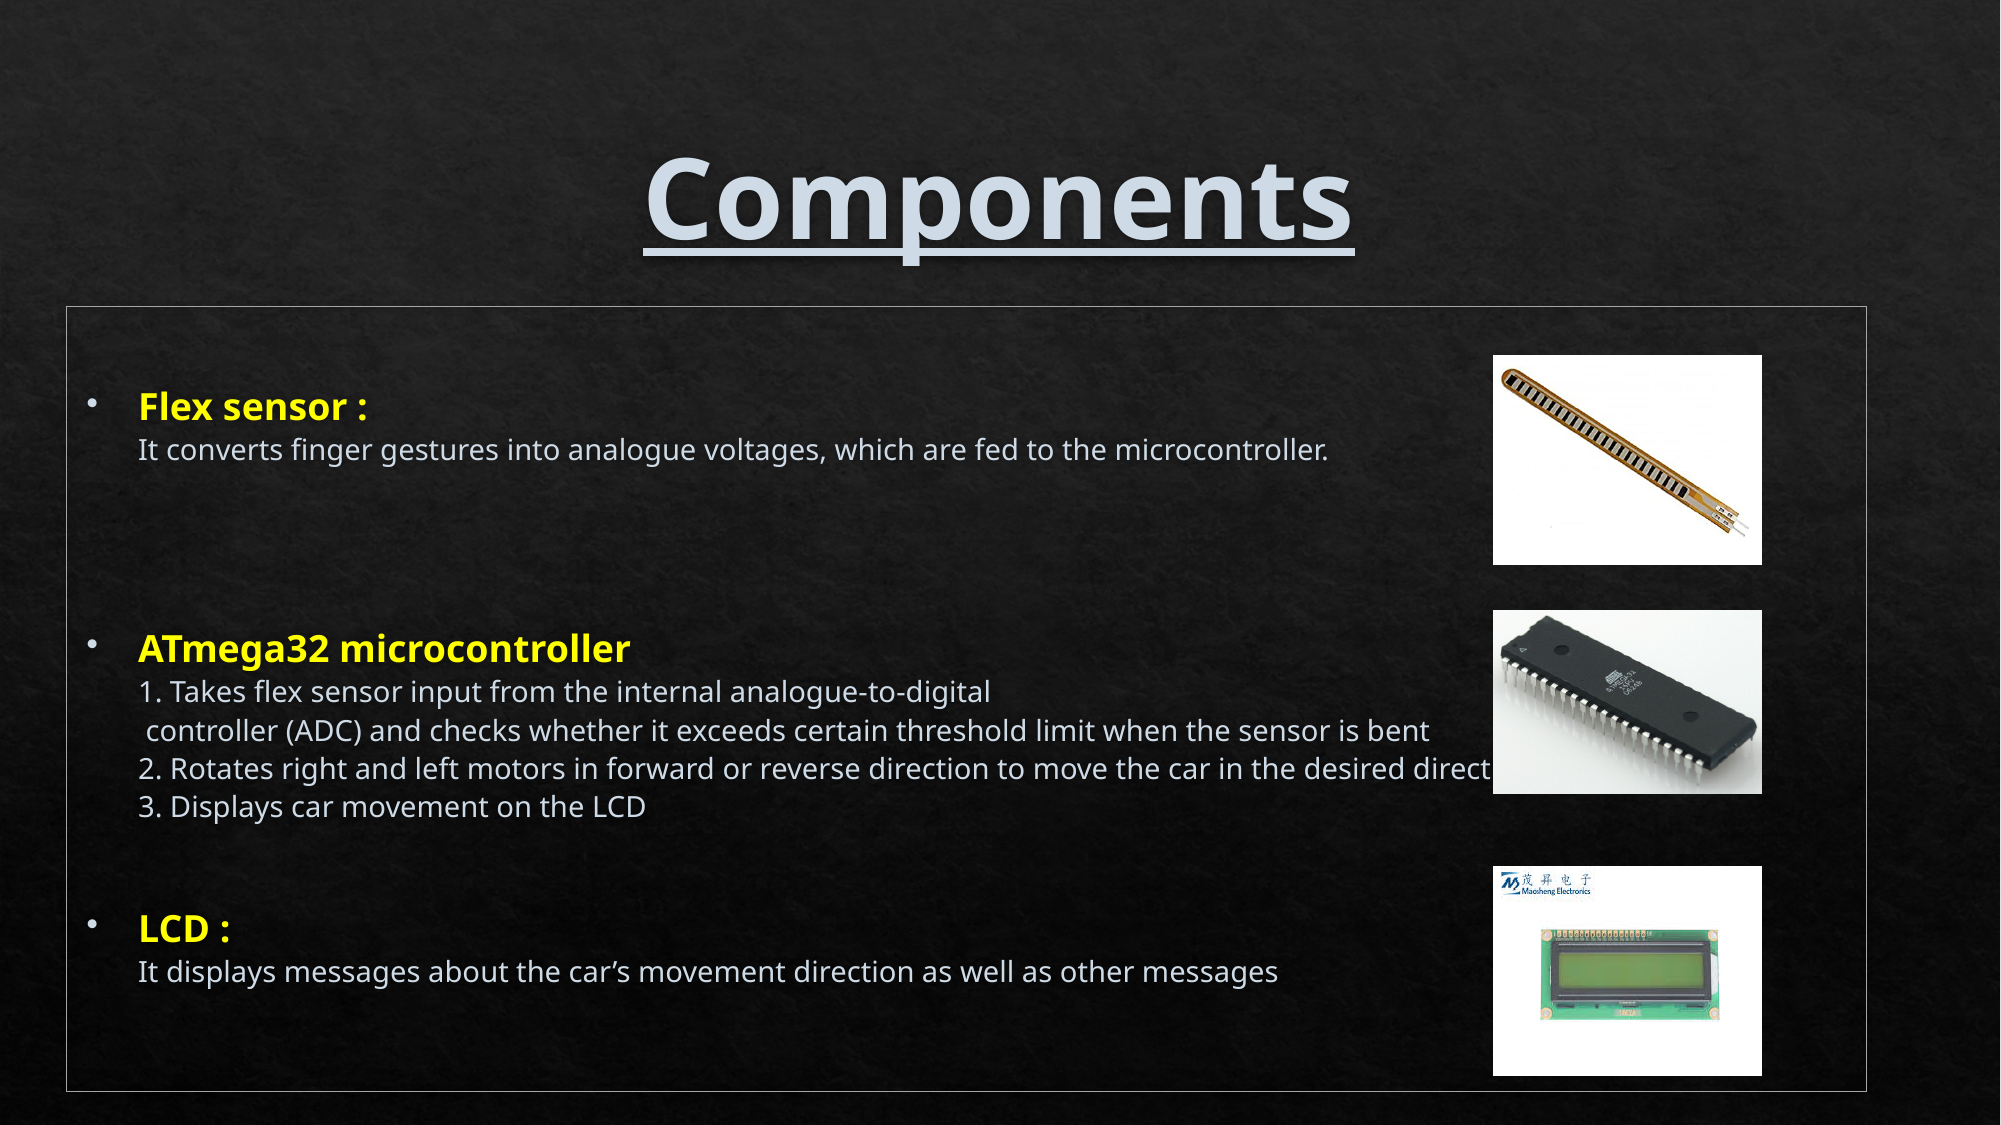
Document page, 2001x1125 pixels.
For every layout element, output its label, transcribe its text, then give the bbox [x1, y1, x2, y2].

list Flex sensor : It converts finger gestures into analogue voltages, which are fed to the microcontroller. ATmega32 microcontroller 1. Takes flex sensor input from the internal analogue-to-digital controller (ADC) and checks whether it exceeds certain threshold limit when the sensor is bent 2. Rotates right and left motors in forward or reverse direction to move the car in the desired direction 3. Displays car movement on the LCD LCD : It displays messages about the car’s movement direction as well as other messages [66, 306, 1867, 1092]
picture [1493, 866, 1763, 1076]
picture [1492, 355, 1762, 565]
title Components [149, 99, 1849, 301]
picture [1492, 610, 1762, 795]
